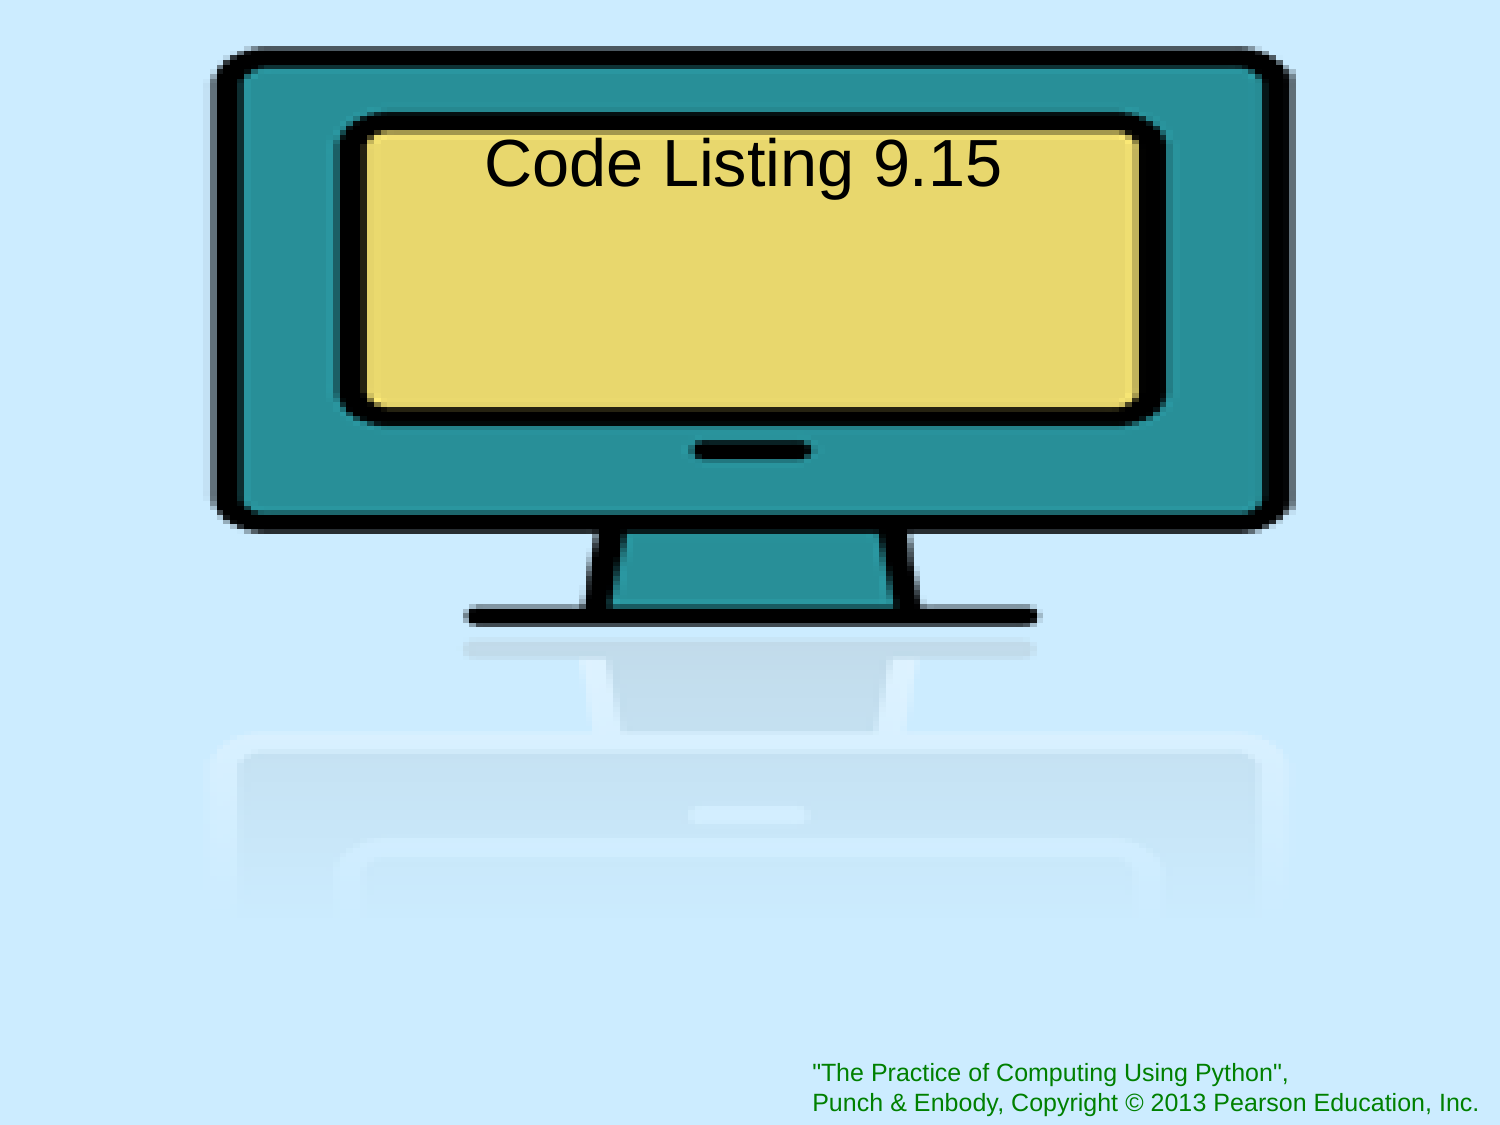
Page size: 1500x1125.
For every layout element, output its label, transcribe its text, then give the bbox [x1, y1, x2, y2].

picture [12, 0, 1488, 975]
subtitle Code Listing 9.15 [362, 112, 1125, 400]
